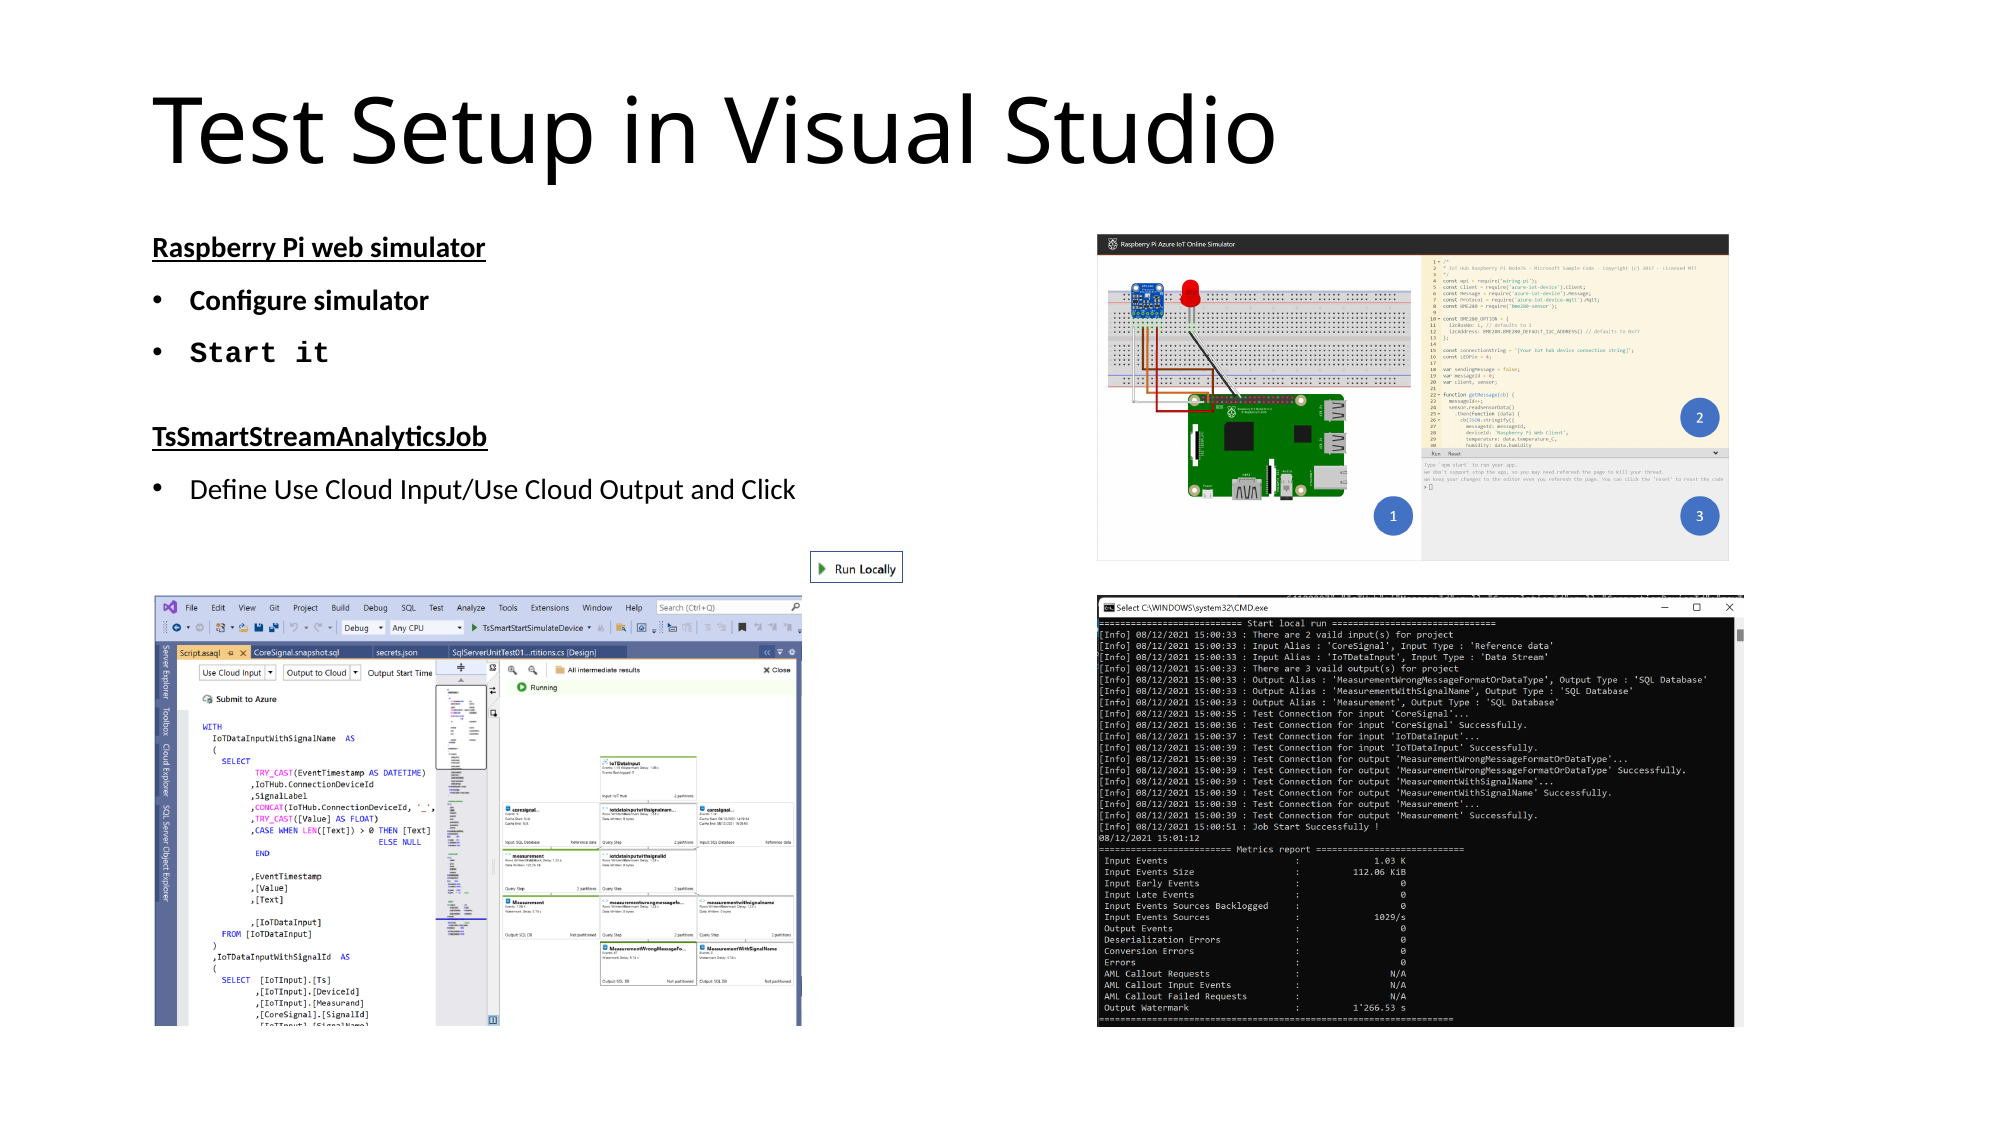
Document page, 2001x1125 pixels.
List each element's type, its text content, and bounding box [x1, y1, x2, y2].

picture [1097, 595, 1744, 1027]
picture [1097, 234, 1729, 561]
picture [810, 551, 903, 583]
picture [154, 595, 802, 1026]
title Test Setup in Visual Studio [137, 25, 1863, 243]
list Raspberry Pi web simulator Configure simulator Start it TsSmartStreamAnalyticsJob Define Use Cloud Input/Use Cloud Output and Click [137, 225, 1030, 940]
